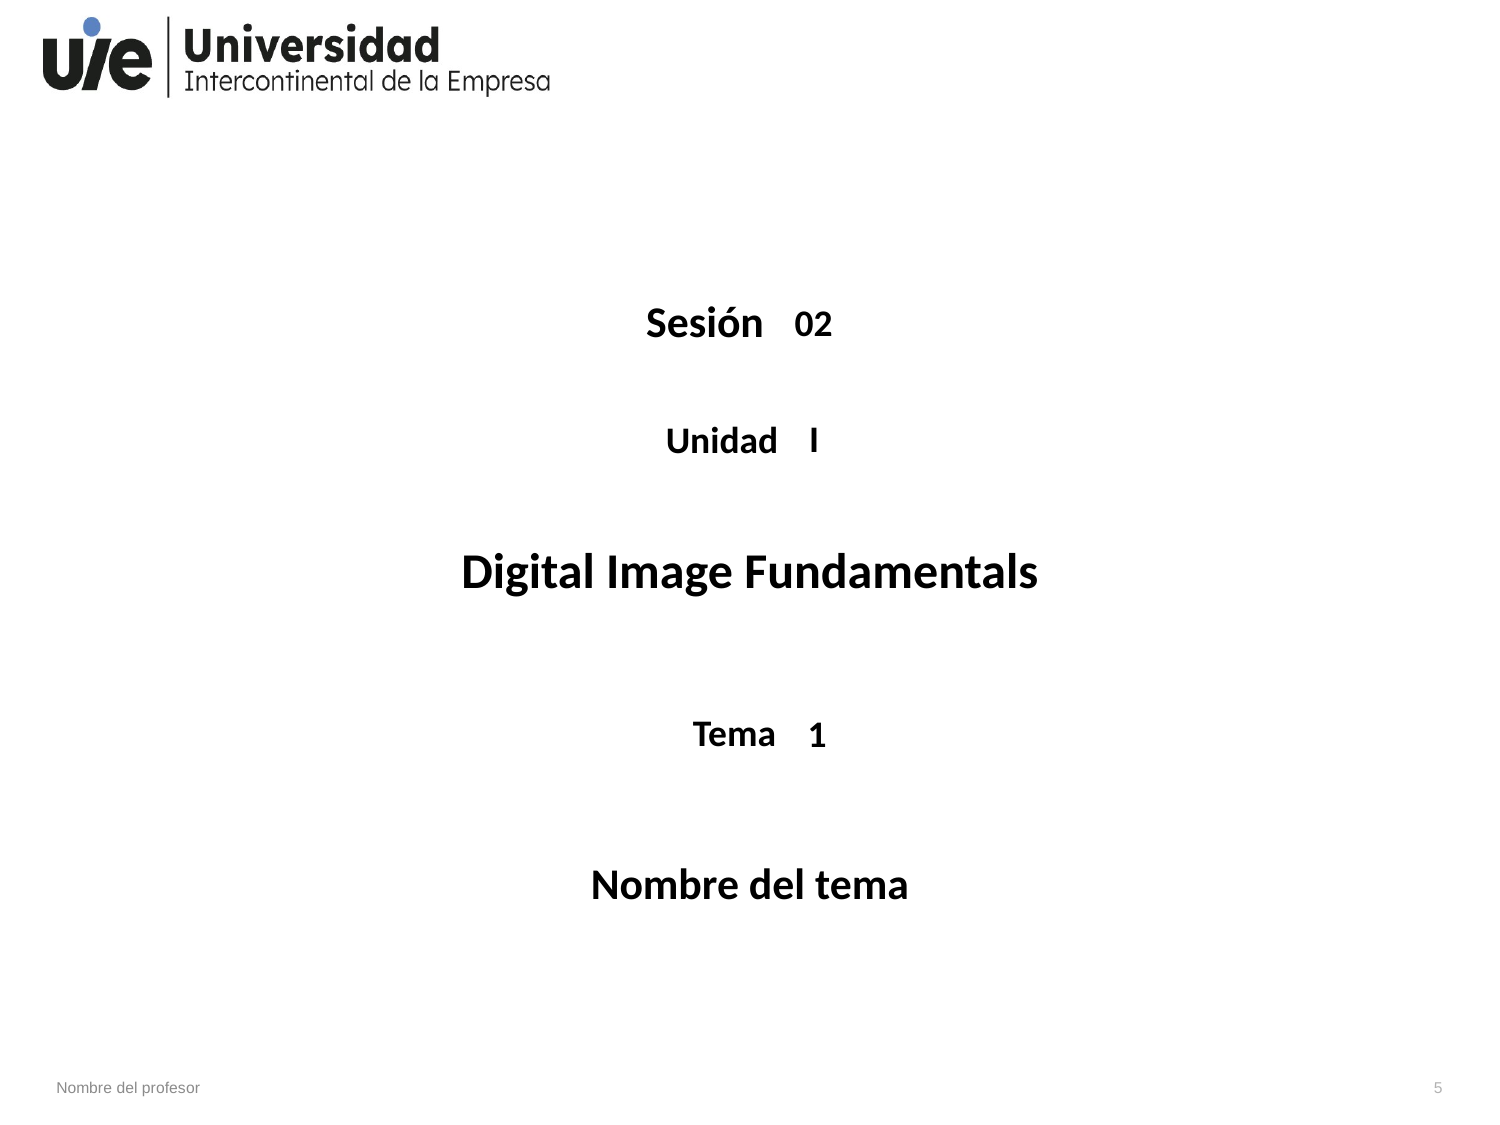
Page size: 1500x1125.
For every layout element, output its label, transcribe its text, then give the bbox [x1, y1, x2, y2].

list Digital Image Fundamentals [41, 524, 1459, 613]
list Nombre del tema [41, 840, 1459, 924]
list I [794, 398, 1208, 478]
list 02 [779, 284, 1203, 360]
slide_number Nombre del profesor [41, 1057, 396, 1118]
slide_number 5 [1352, 1057, 1458, 1118]
list 1 [792, 693, 1183, 772]
picture [31, 4, 564, 109]
